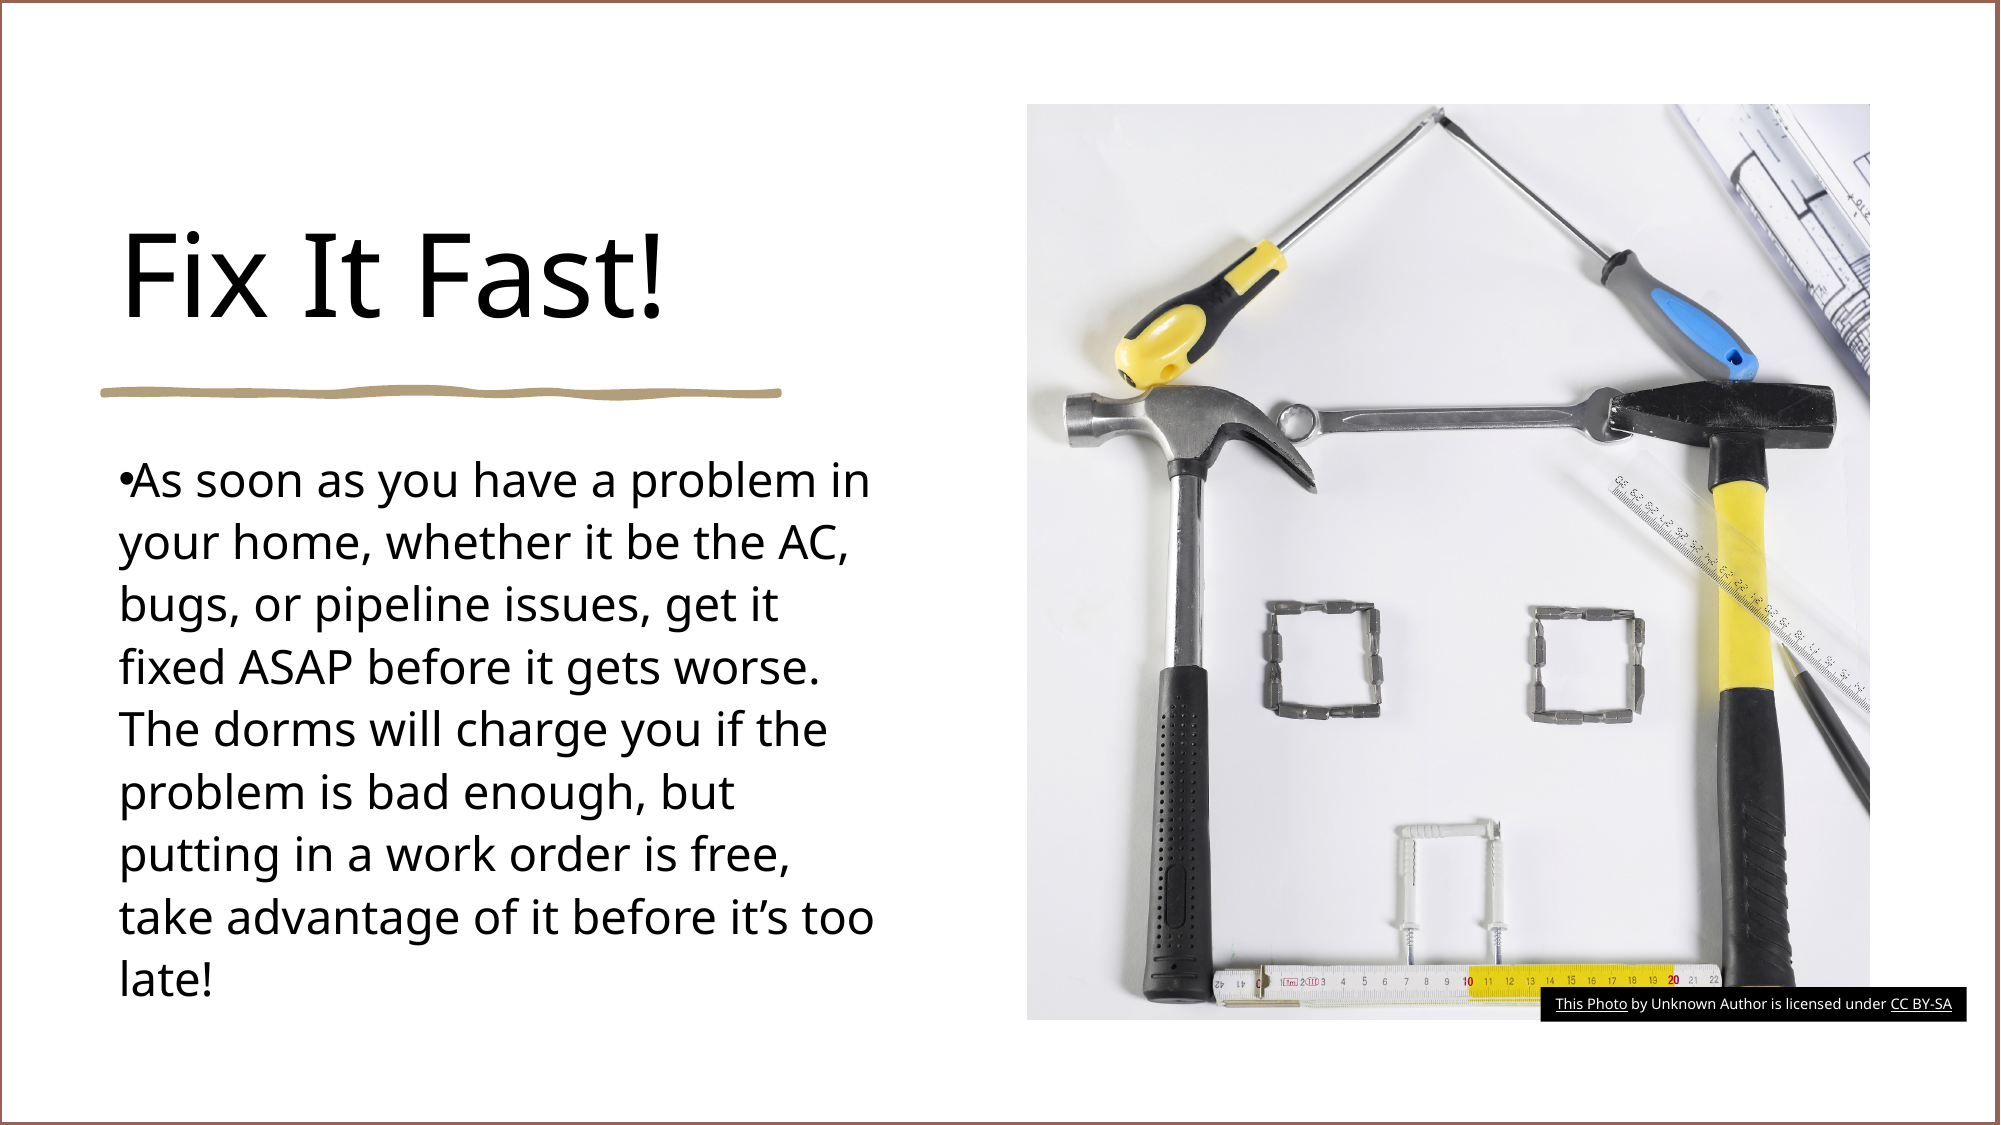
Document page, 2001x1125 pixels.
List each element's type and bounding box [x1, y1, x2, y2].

list [1027, 104, 1870, 1020]
text_box [0, 0, 2000, 1125]
